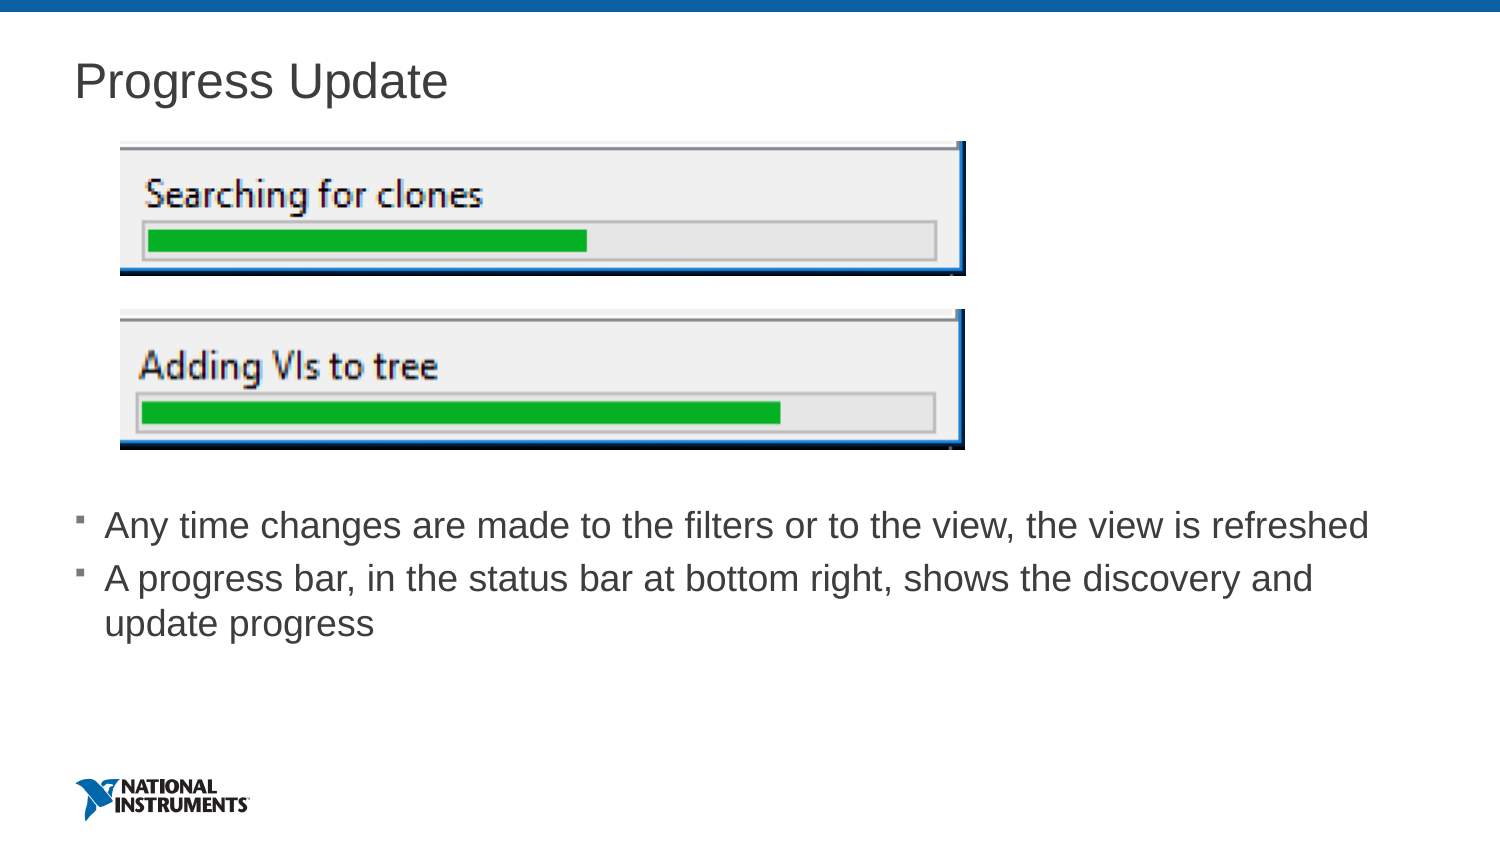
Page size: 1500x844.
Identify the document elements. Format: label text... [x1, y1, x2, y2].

picture [120, 141, 966, 276]
title Progress Update [74, 45, 1425, 120]
list Any time changes are made to the filters or to the view, the view is refreshed A progress bar, in the status bar at bottom right, shows the discovery and update progress [74, 120, 1425, 737]
picture [120, 309, 965, 450]
